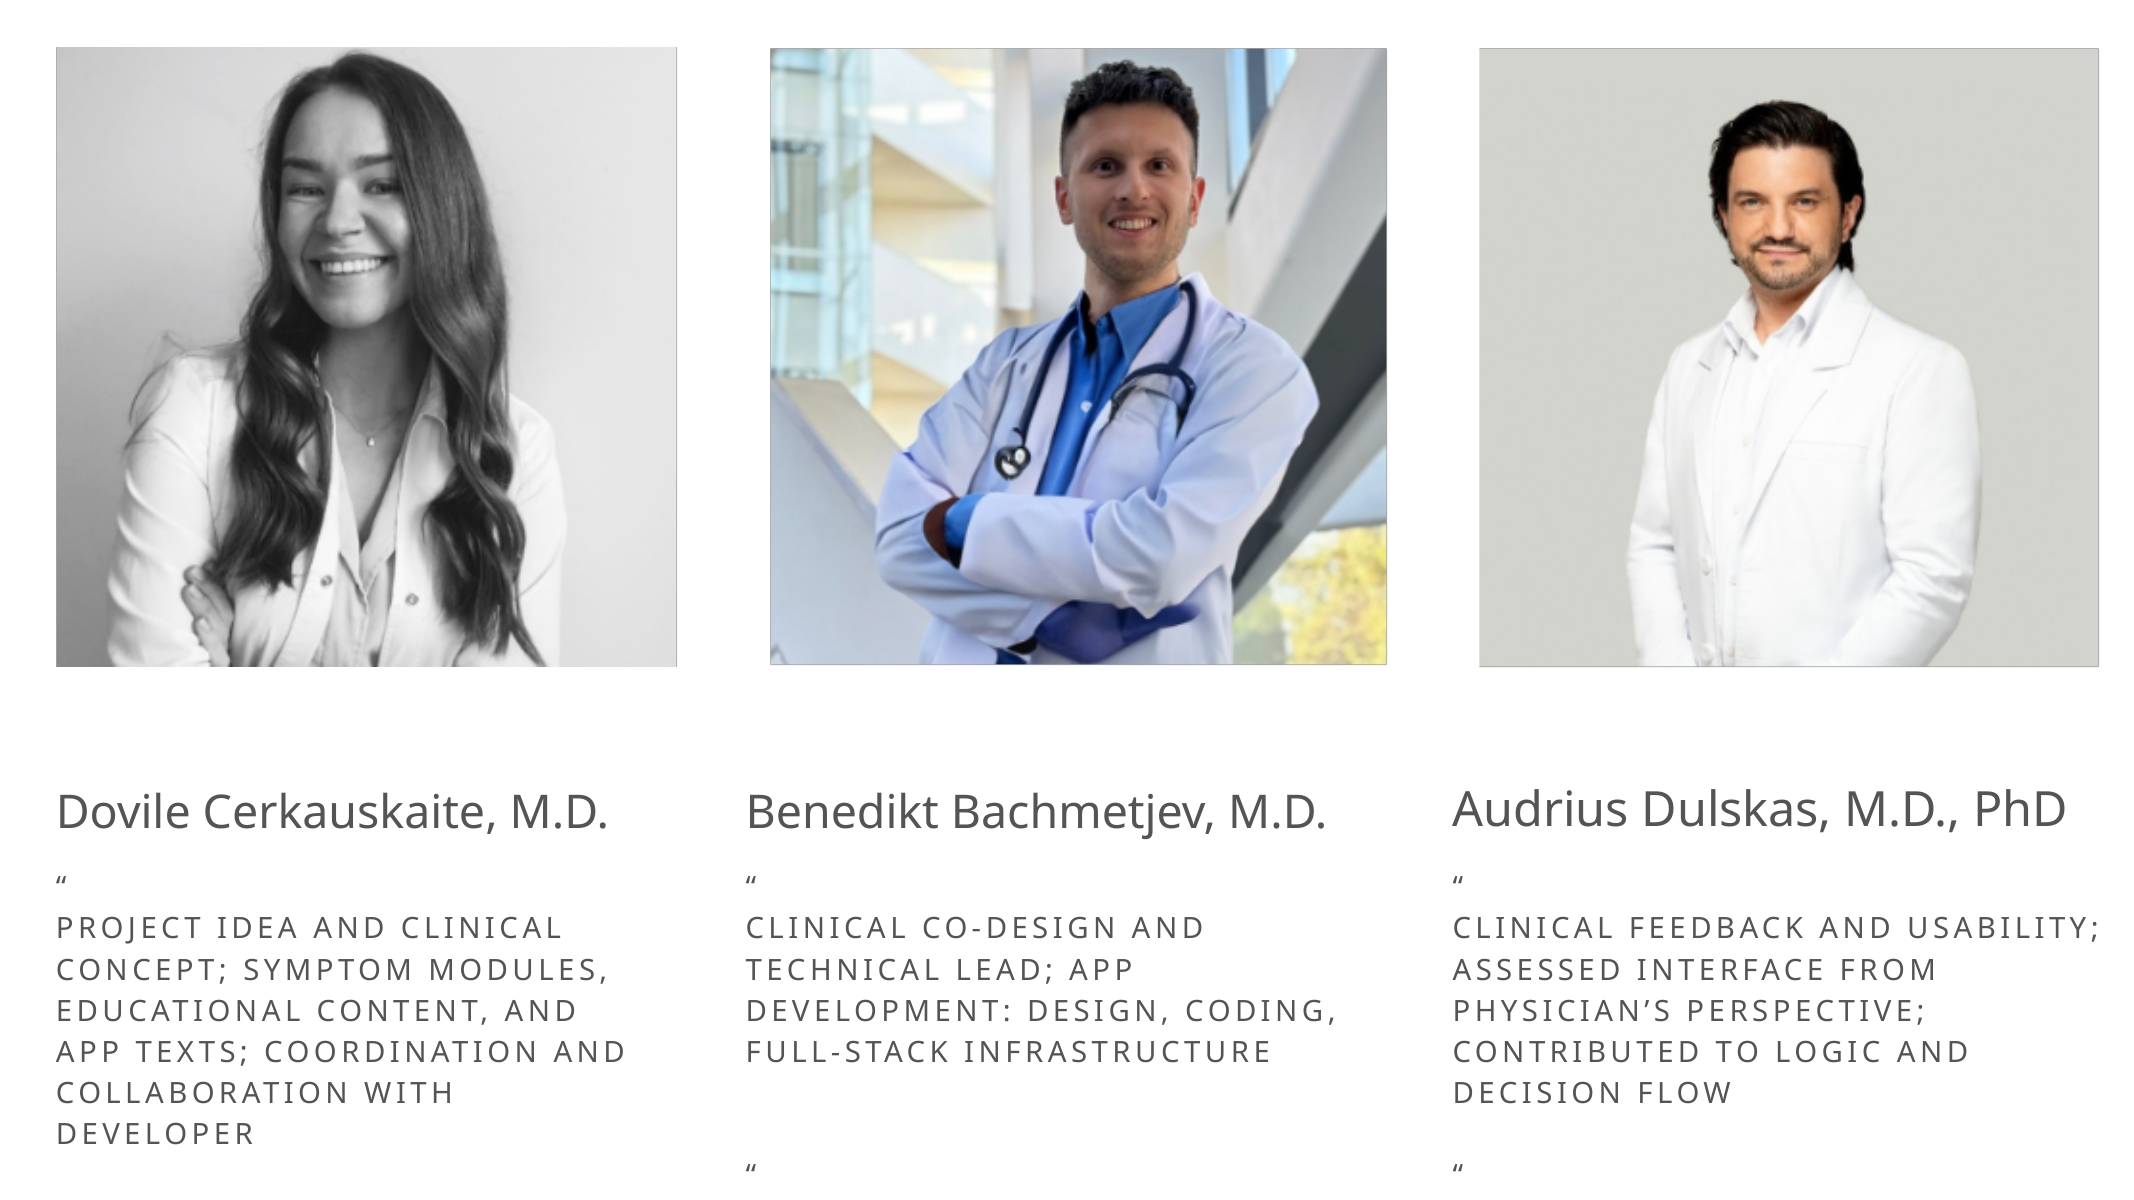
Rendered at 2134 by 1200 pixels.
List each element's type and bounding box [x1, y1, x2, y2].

text_box [745, 786, 1390, 1186]
text_box [769, 47, 1389, 667]
text_box [55, 47, 679, 667]
text_box [1479, 47, 2101, 669]
text_box [1452, 782, 2128, 1186]
text_box [55, 786, 656, 1186]
